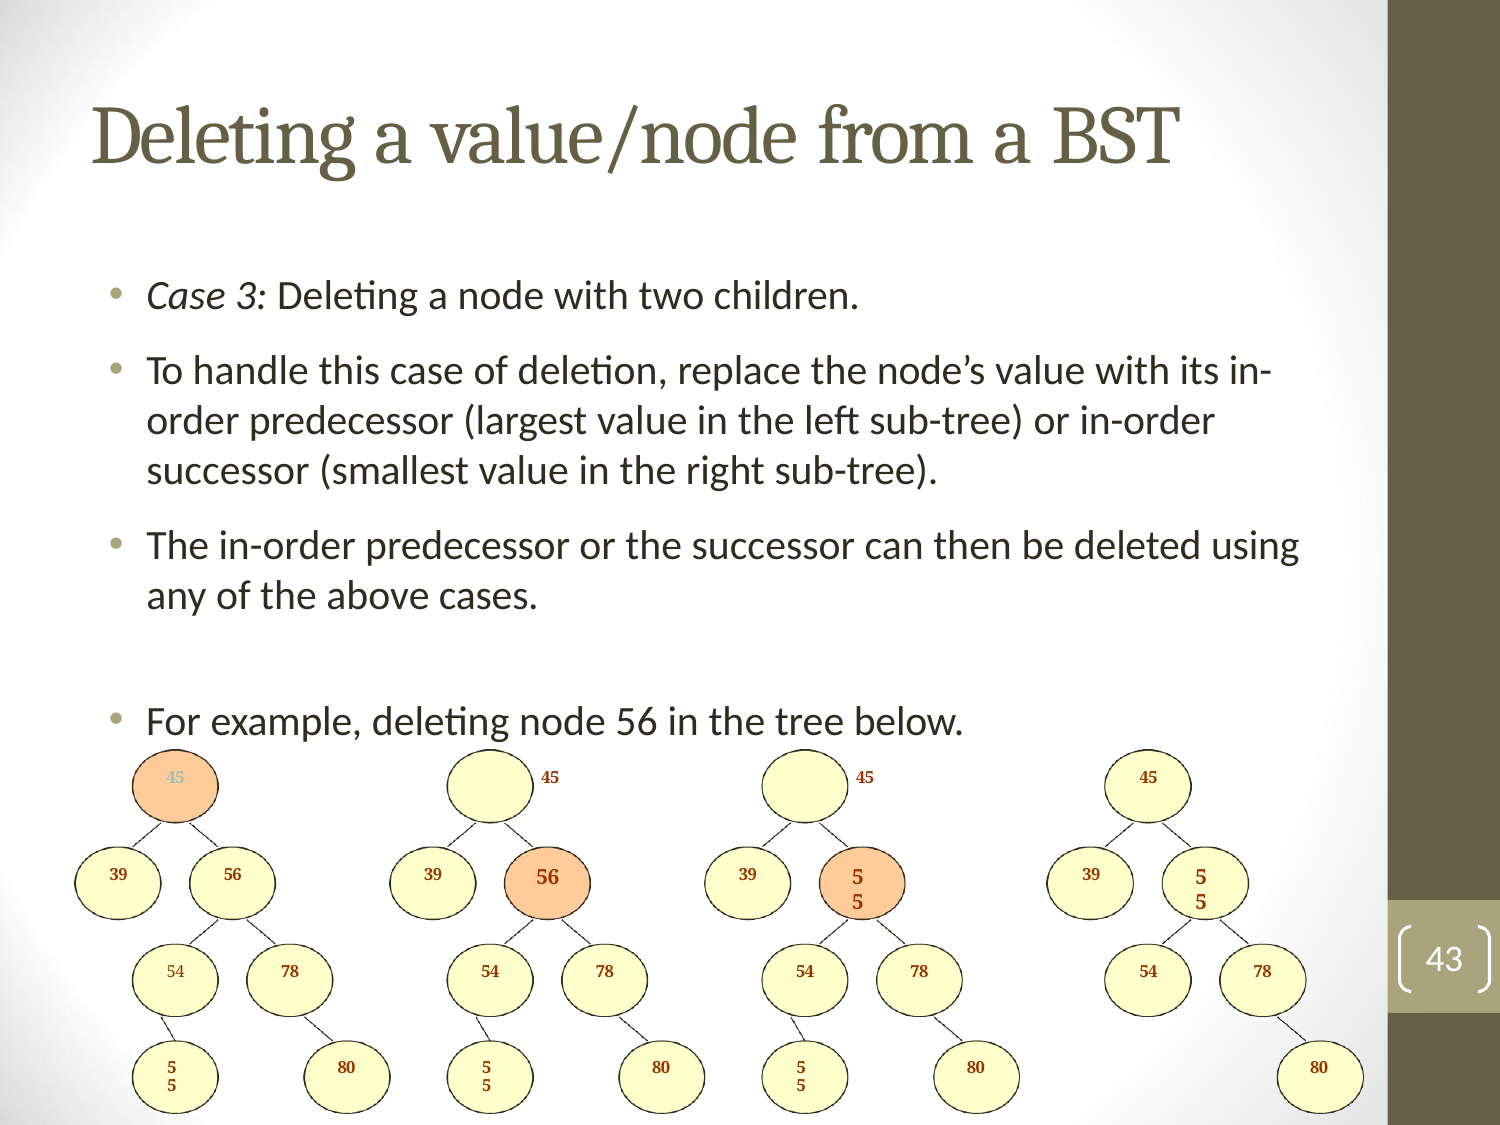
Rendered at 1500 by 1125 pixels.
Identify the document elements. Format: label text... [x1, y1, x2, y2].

text_box For example, deleting node 56 in the tree below. 45 45 45 [106, 691, 967, 747]
text_box [1398, 925, 1412, 994]
text_box [1477, 925, 1492, 994]
picture [0, 0, 1387, 1125]
text_box Case 3: Deleting a node with two children. To handle this case of deletion, replace the node’s value with its in- order predecessor (largest value in the left sub-tree) or in-order successor (smallest value in the right sub-tree). The in-order predecessor or the successor can then be deleted using any of the above cases. [106, 240, 1303, 618]
title Deleting a value/node from a BST [87, 78, 1413, 269]
text_box 43 [1423, 932, 1466, 980]
